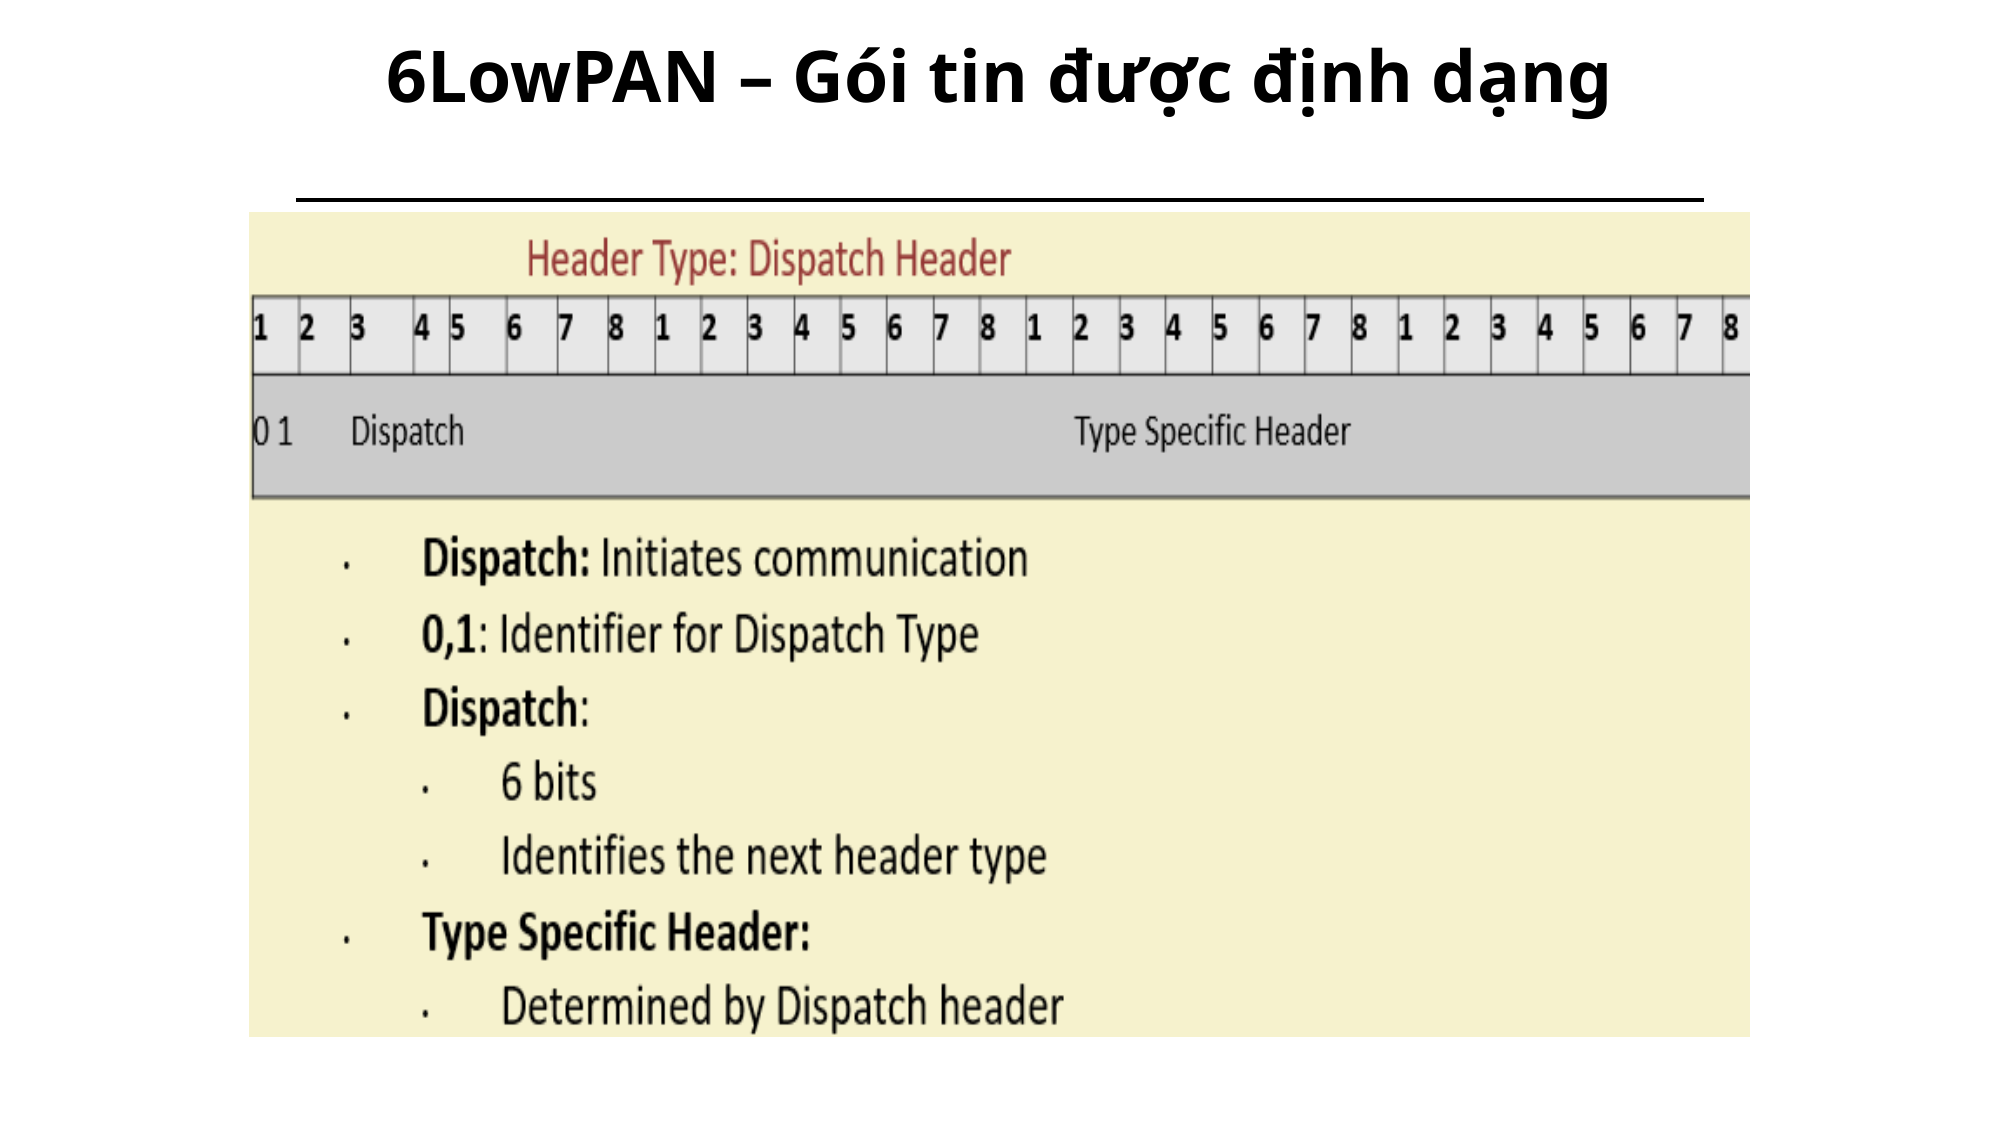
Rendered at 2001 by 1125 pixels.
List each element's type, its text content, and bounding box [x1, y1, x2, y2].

picture [249, 212, 1750, 1038]
title 6LowPAN – Gói tin được định dạng [249, 10, 1750, 148]
